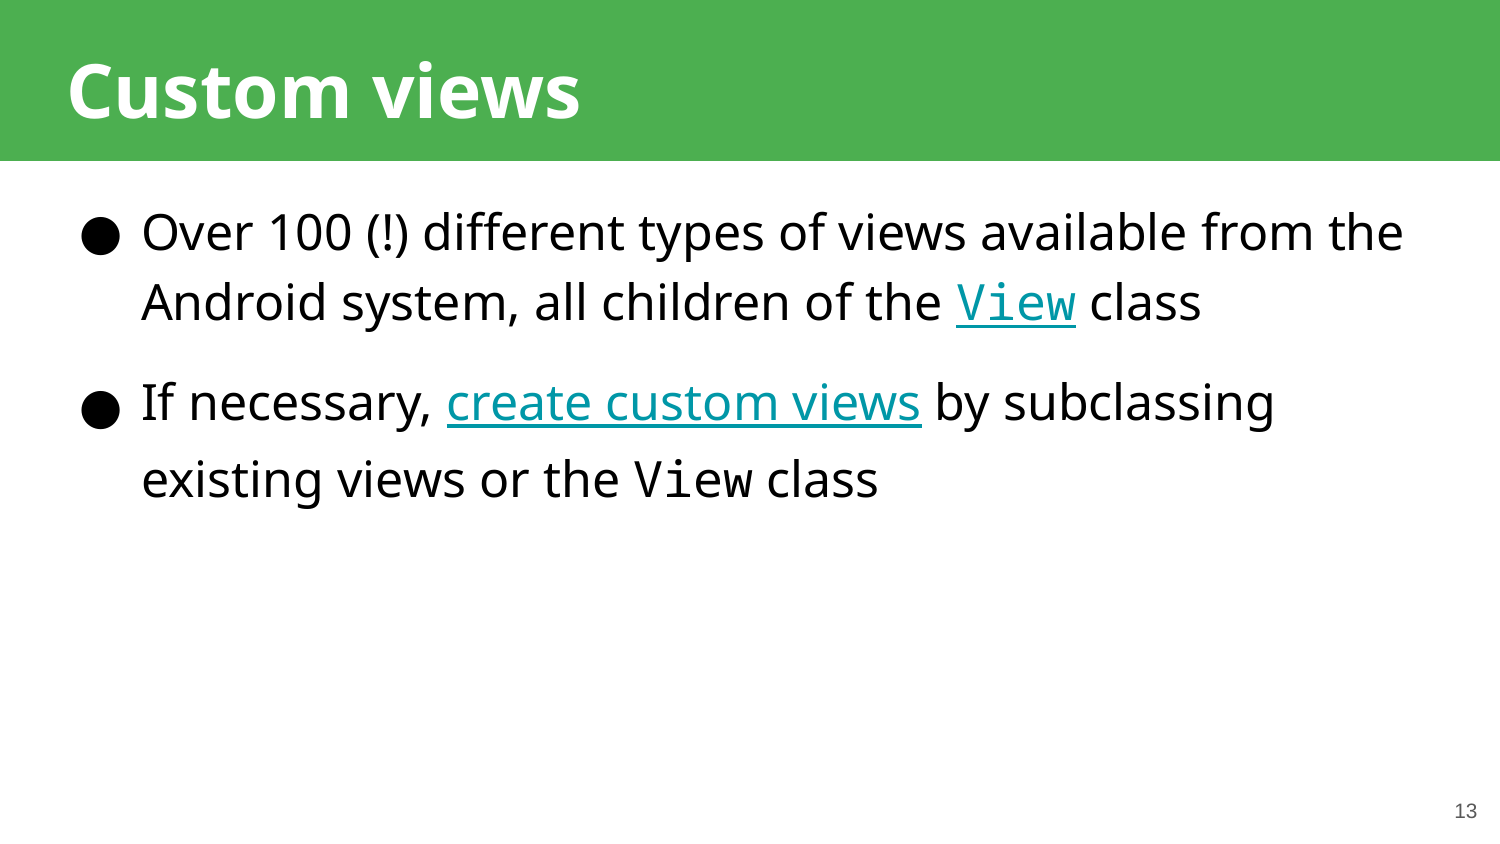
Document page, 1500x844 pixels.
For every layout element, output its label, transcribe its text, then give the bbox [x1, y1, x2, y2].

list Over 100 (!) different types of views available from the Android system, all children of the View class If necessary, create custom views by subclassing existing views or the View class [51, 176, 1449, 757]
title Custom views [51, 28, 1472, 122]
slide_number 13 [1402, 777, 1493, 842]
